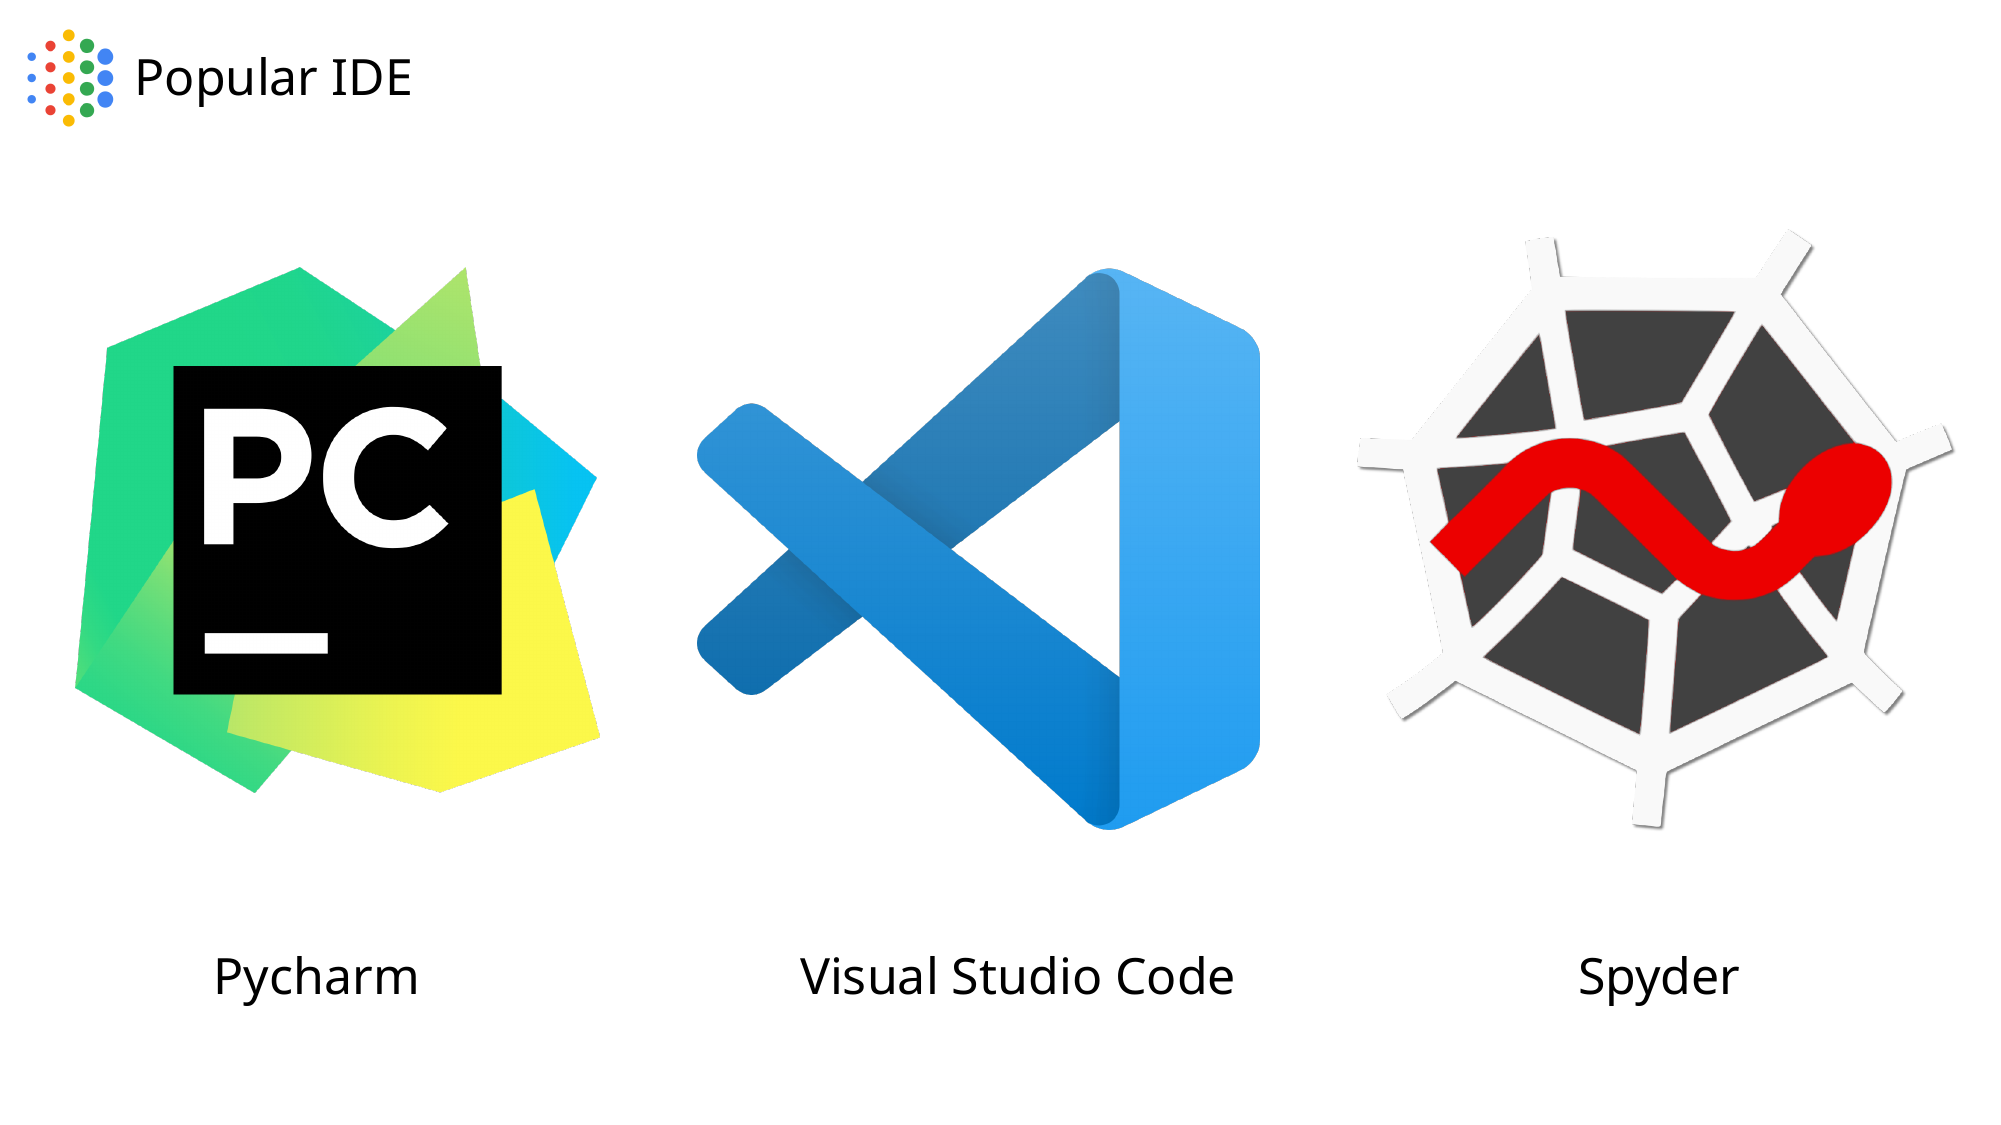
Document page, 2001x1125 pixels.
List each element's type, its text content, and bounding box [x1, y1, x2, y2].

picture [75, 267, 600, 793]
text_box Popular IDE [138, 37, 428, 113]
text_box Visual Studio Code [785, 937, 1251, 1013]
text_box Spyder [1563, 937, 1756, 1013]
picture [0, 0, 138, 158]
text_box Pycharm [199, 937, 435, 1013]
picture [697, 267, 1260, 831]
picture [1356, 228, 1957, 832]
